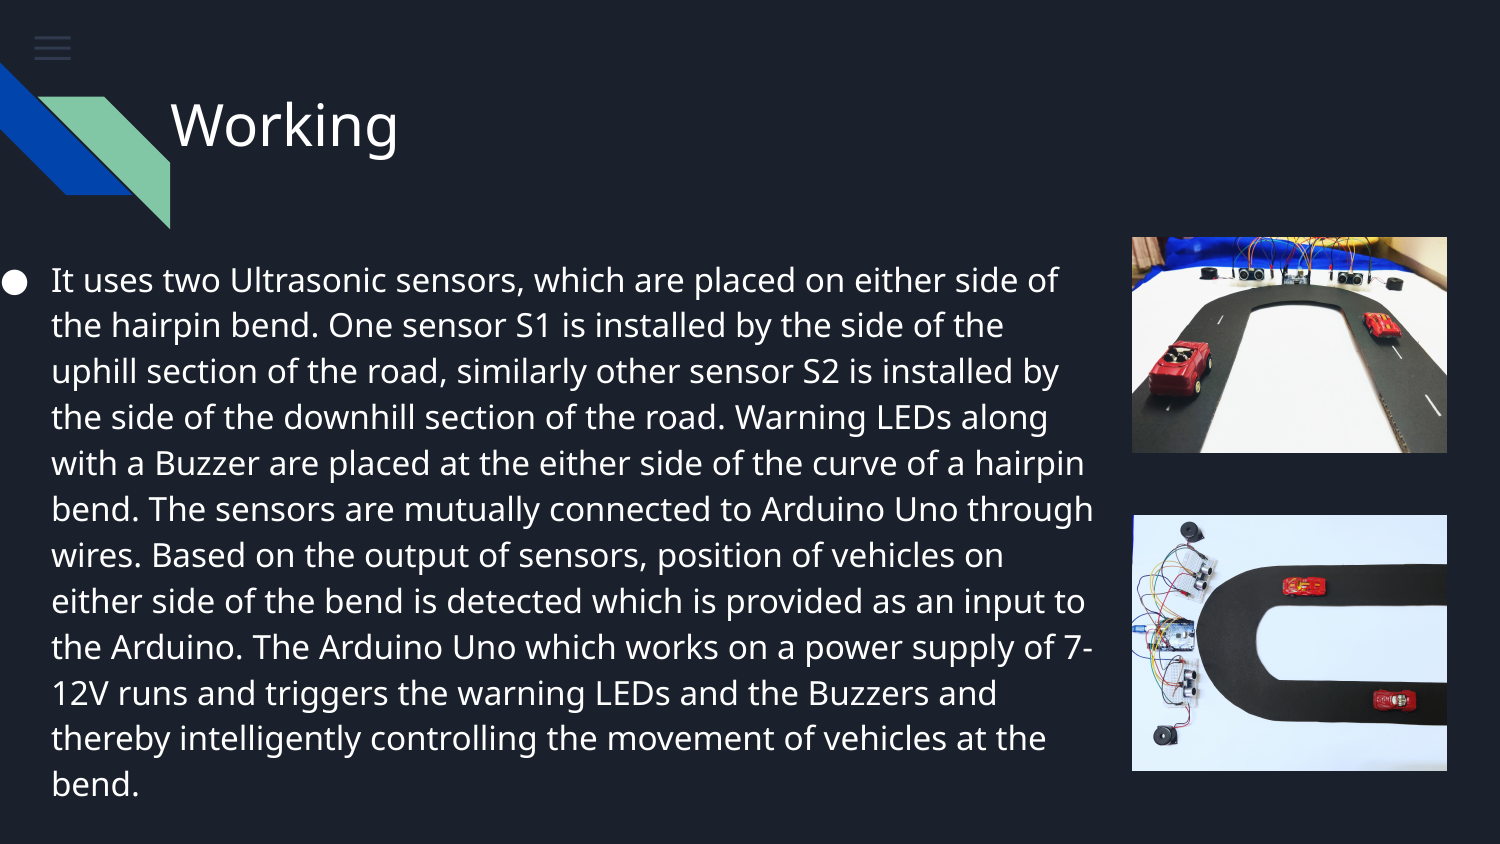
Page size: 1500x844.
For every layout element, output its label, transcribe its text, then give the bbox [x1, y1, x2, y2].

picture [1132, 237, 1447, 454]
list It uses two Ultrasonic sensors, which are placed on either side of the hairpin bend. One sensor S1 is installed by the side of the uphill section of the road, similarly other sensor S2 is installed by the side of the downhill section of the road. Warning LEDs along with a Buzzer are placed at the either side of the curve of a hairpin bend. The sensors are mutually connected to Arduino Uno through wires. Based on the output of sensors, position of vehicles on either side of the bend is detected which is provided as an input to the Arduino. The Arduino Uno which works on a power supply of 7-12V runs and triggers the warning LEDs and the Buzzers and thereby intelligently controlling the movement of vehicles at the bend. [0, 237, 1116, 716]
picture [1132, 515, 1447, 771]
title Working [155, 73, 1310, 224]
